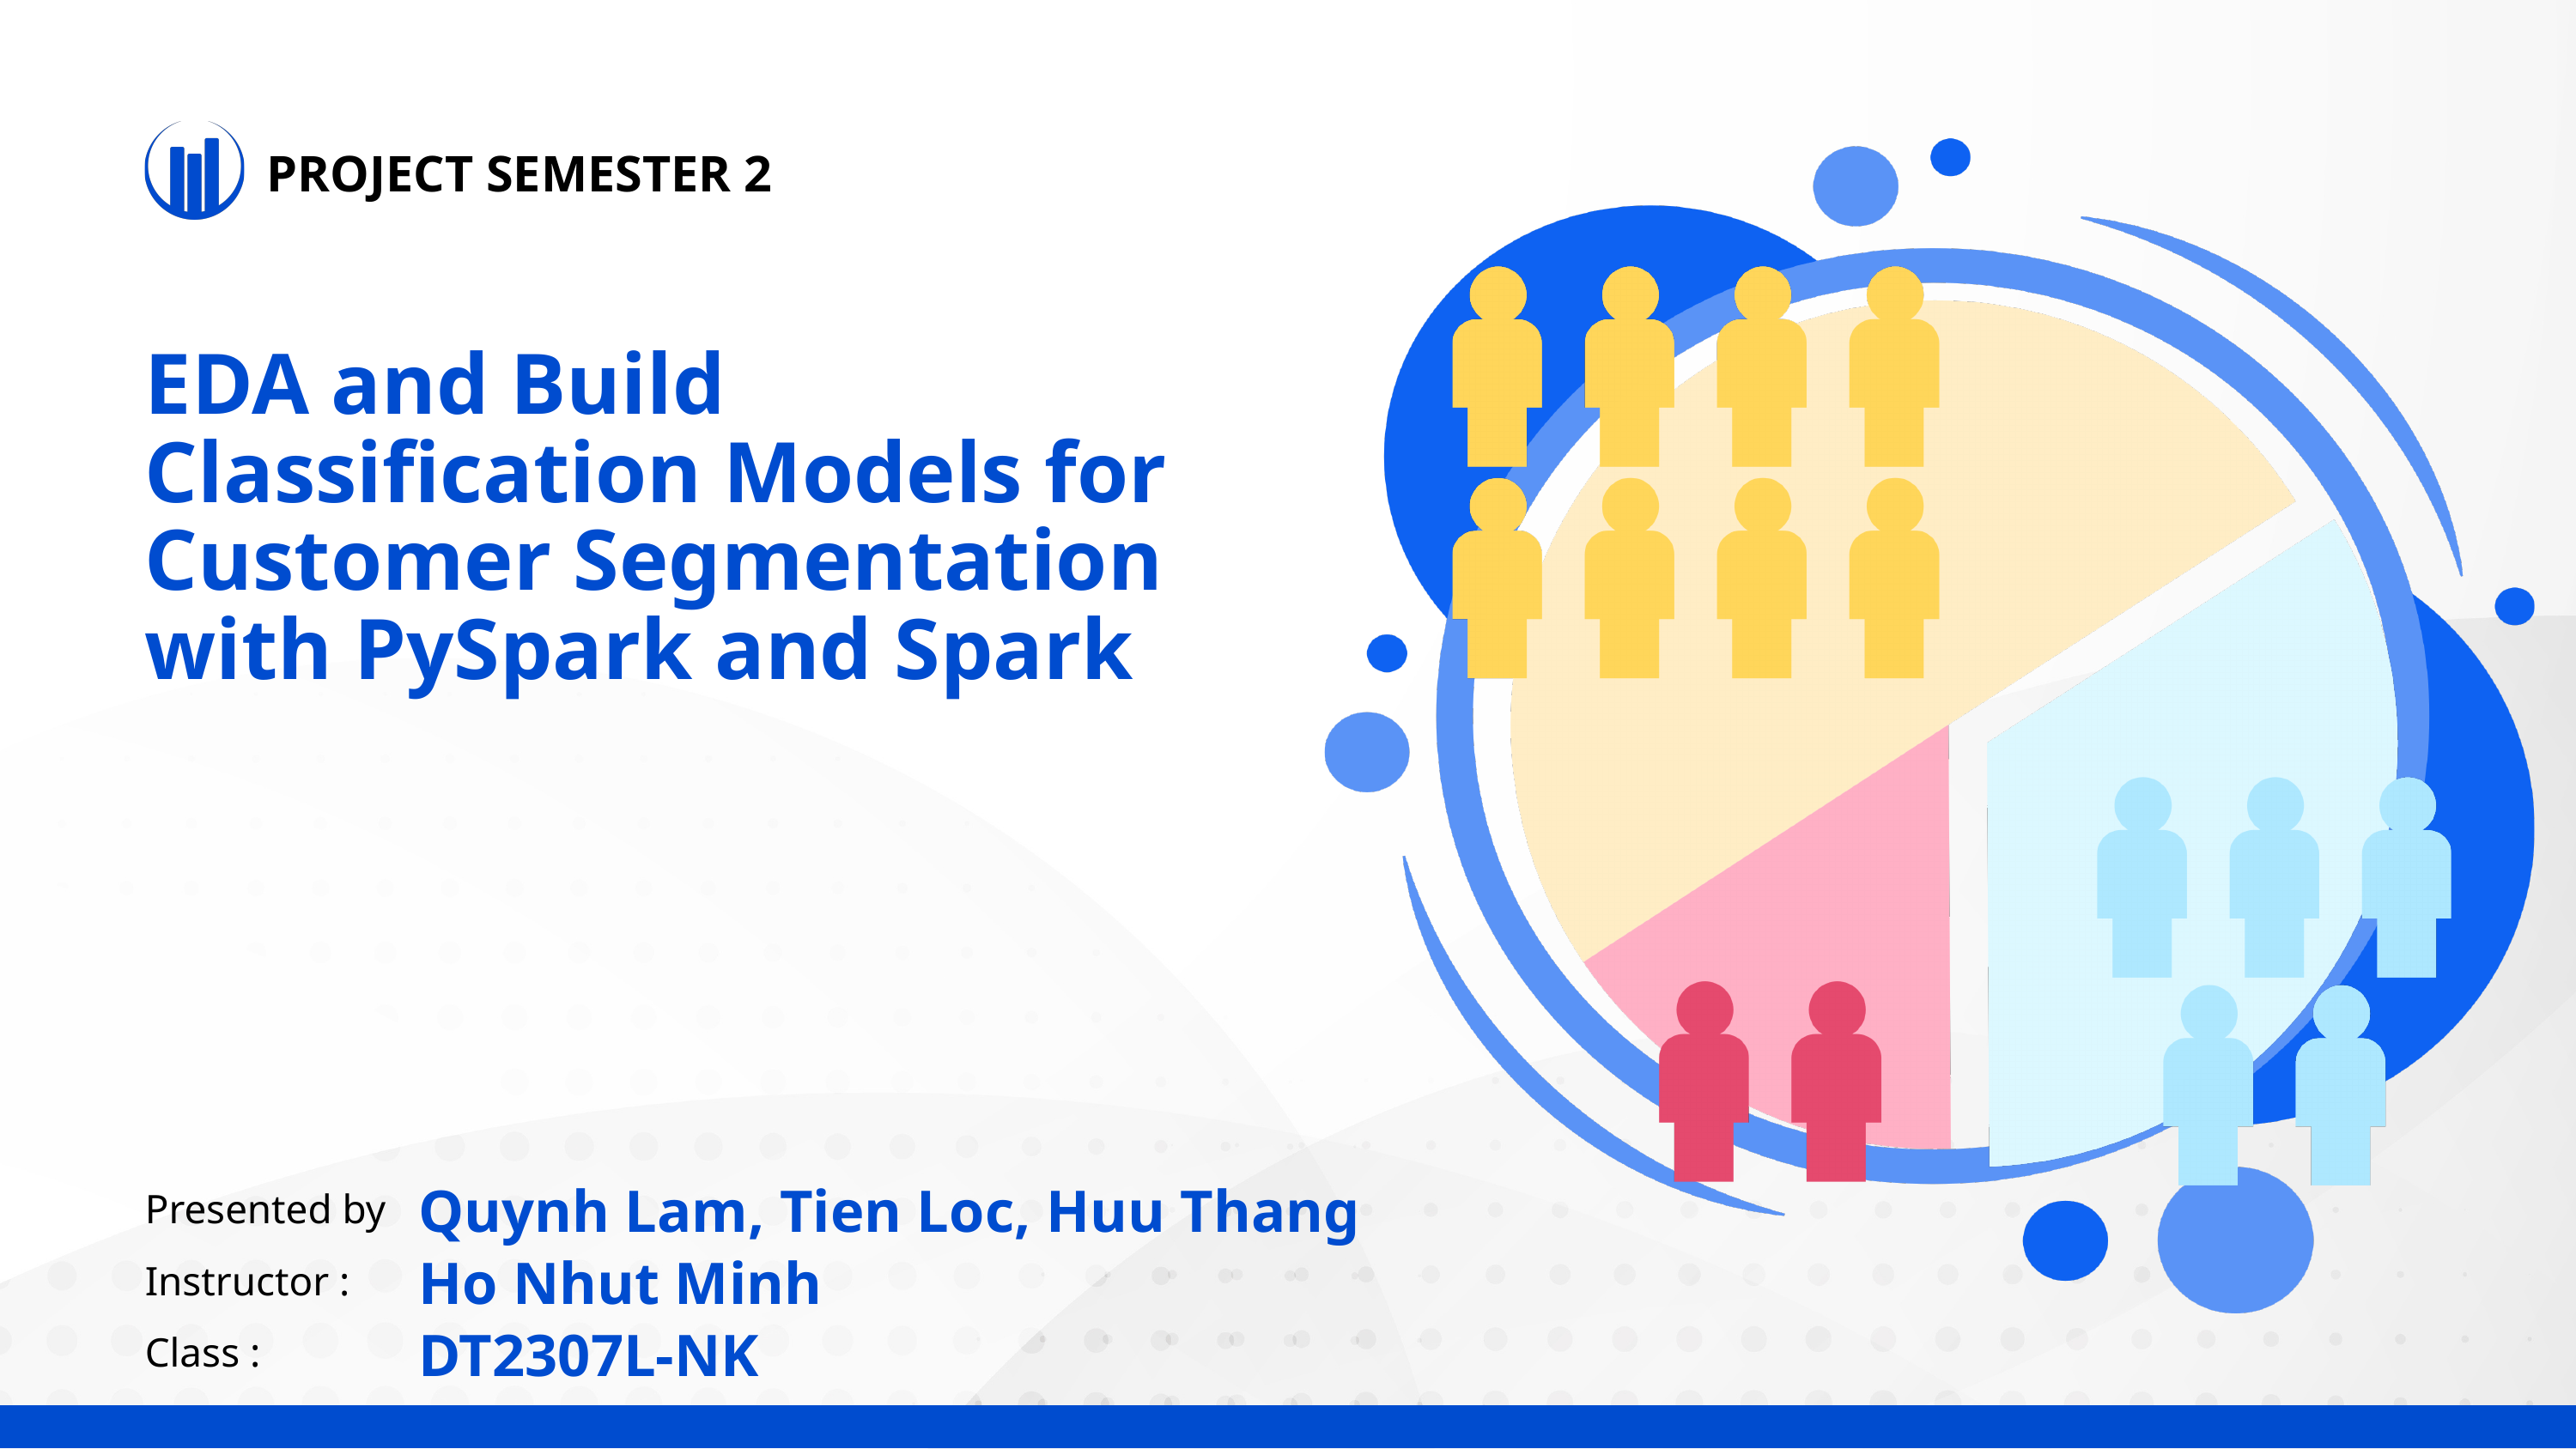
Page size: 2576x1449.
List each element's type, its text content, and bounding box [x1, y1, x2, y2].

text_box [144, 121, 245, 220]
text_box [0, 1405, 2576, 1449]
text_box EDA and Build Classification Models for Customer Segmentation with PySpark and Spark [144, 342, 1175, 696]
text_box Ho Nhut Minh [418, 1234, 1392, 1307]
text_box Presented by [144, 1176, 418, 1232]
text_box Class : [144, 1319, 418, 1375]
text_box Instructor : [144, 1248, 418, 1304]
text_box [0, 0, 2576, 1405]
text_box Quynh Lam, Tien Loc, Huu Thang [418, 1163, 1392, 1234]
text_box [1324, 138, 2535, 1313]
text_box [1452, 266, 2451, 1185]
text_box PROJECT SEMESTER 2 [266, 132, 1118, 203]
text_box DT2307L-NK [418, 1307, 1392, 1388]
